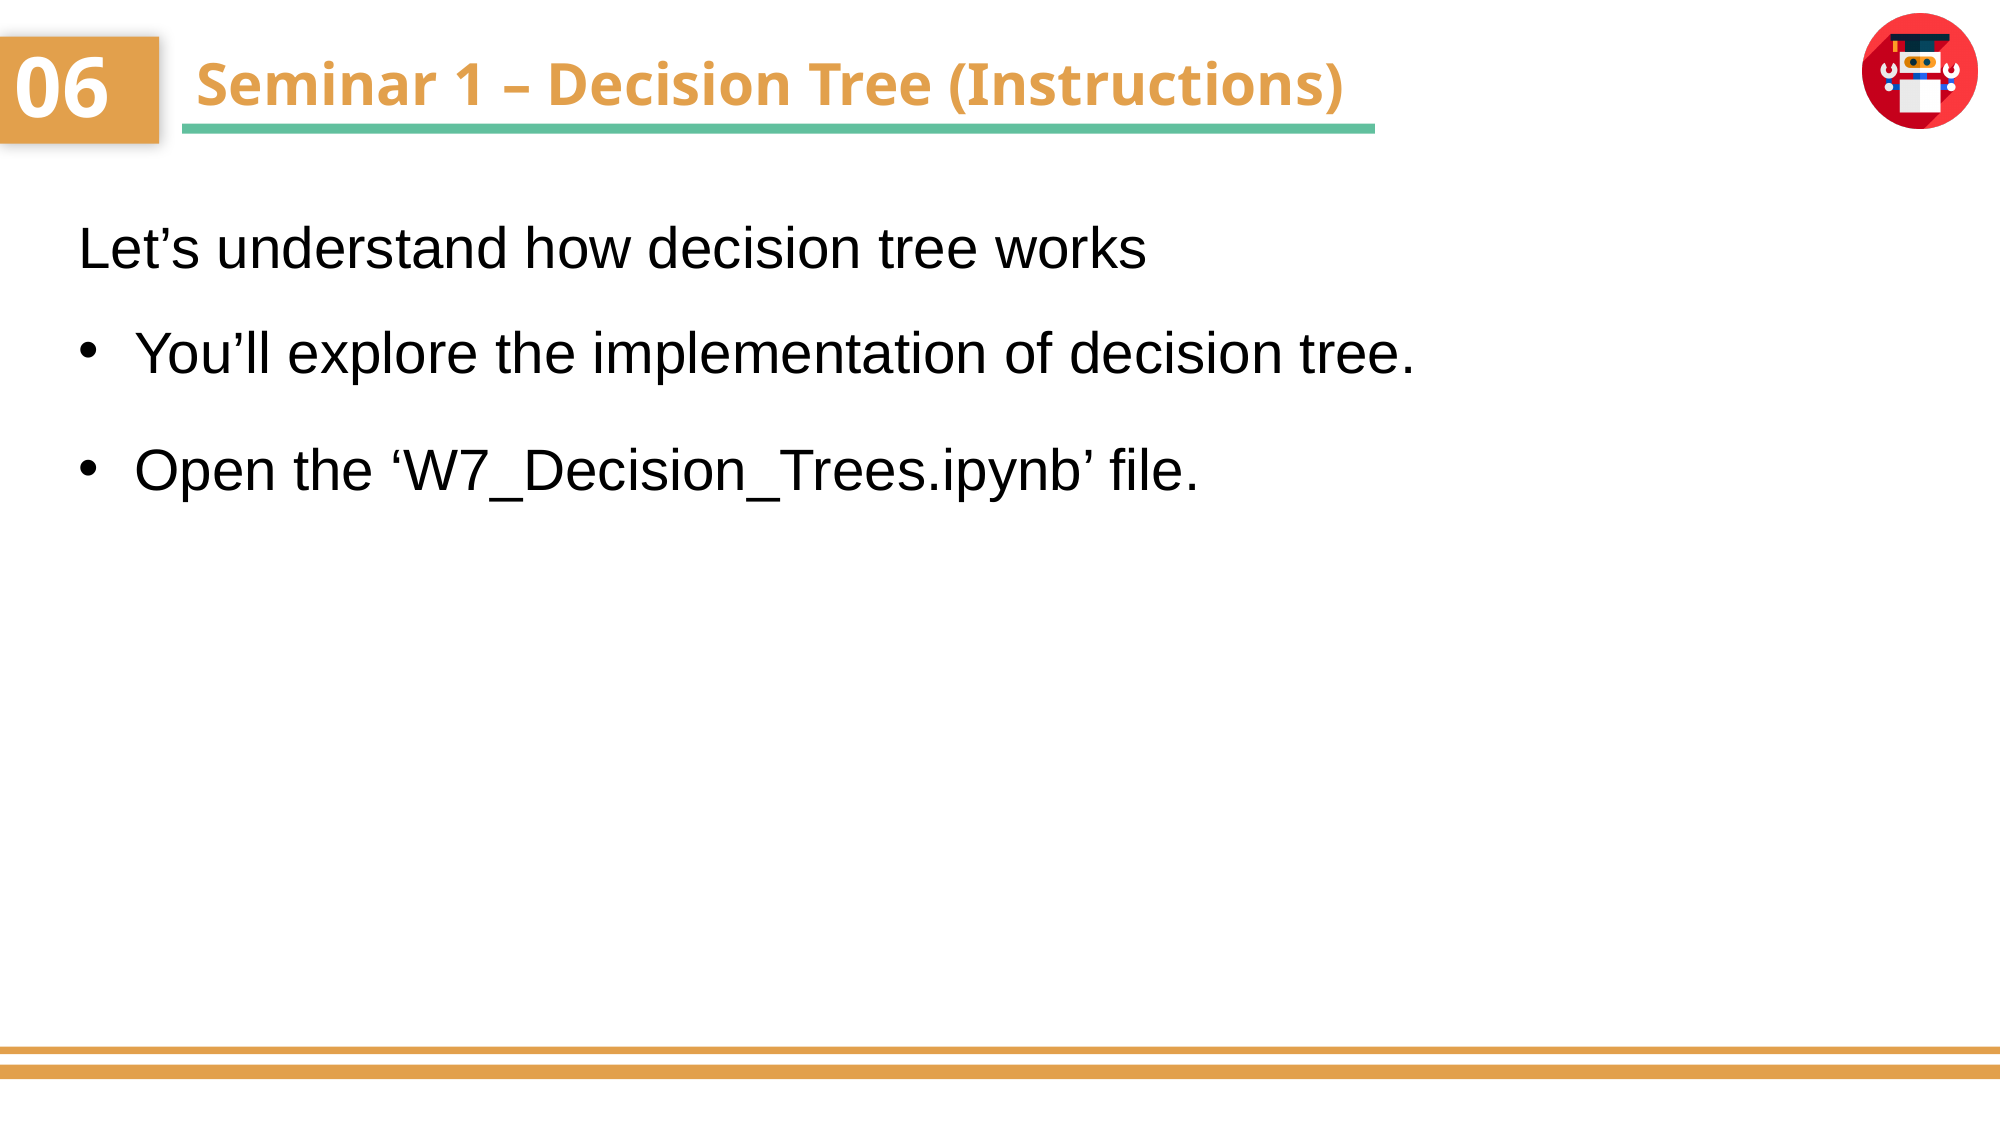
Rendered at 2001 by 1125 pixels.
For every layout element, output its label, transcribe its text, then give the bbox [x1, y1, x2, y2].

list 06 [0, 36, 160, 144]
picture [1862, 13, 1978, 129]
text_box Let’s understand how decision tree works You’ll explore the implementation of decision tree. Open the ‘W7_Decision_Trees.ipynb’ file. [63, 167, 1933, 510]
text_box [181, 123, 1376, 135]
list Seminar 1 – Decision Tree (Instructions) [182, 28, 1375, 123]
